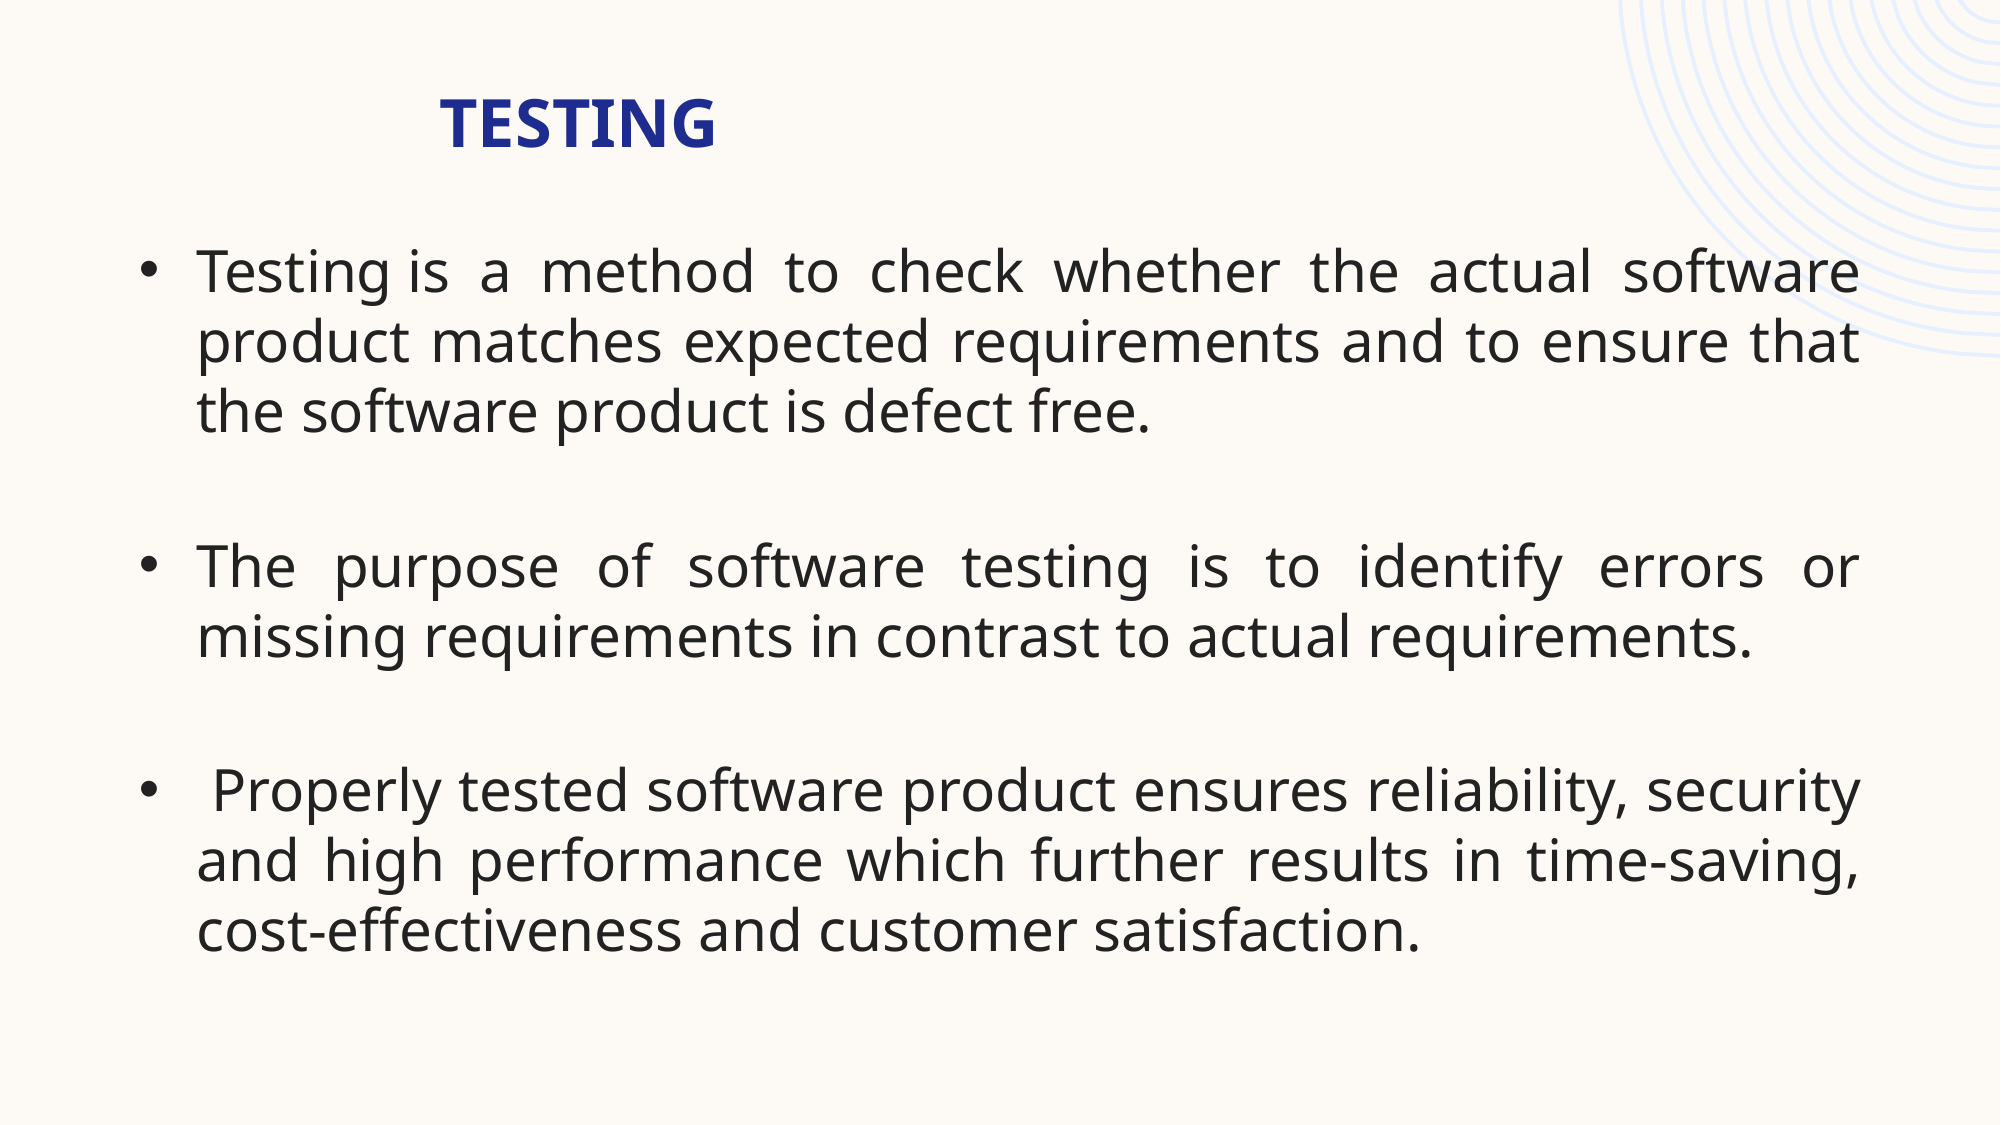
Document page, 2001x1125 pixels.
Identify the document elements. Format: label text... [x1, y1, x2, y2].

list Testing is a method to check whether the actual software product matches expected requirements and to ensure that the software product is defect free. The purpose of software testing is to identify errors or missing requirements in contrast to actual requirements. Properly tested software product ensures reliability, security and high performance which further results in time-saving, cost-effectiveness and customer satisfaction. [124, 226, 1876, 1102]
title TESTING [0, 73, 1455, 200]
